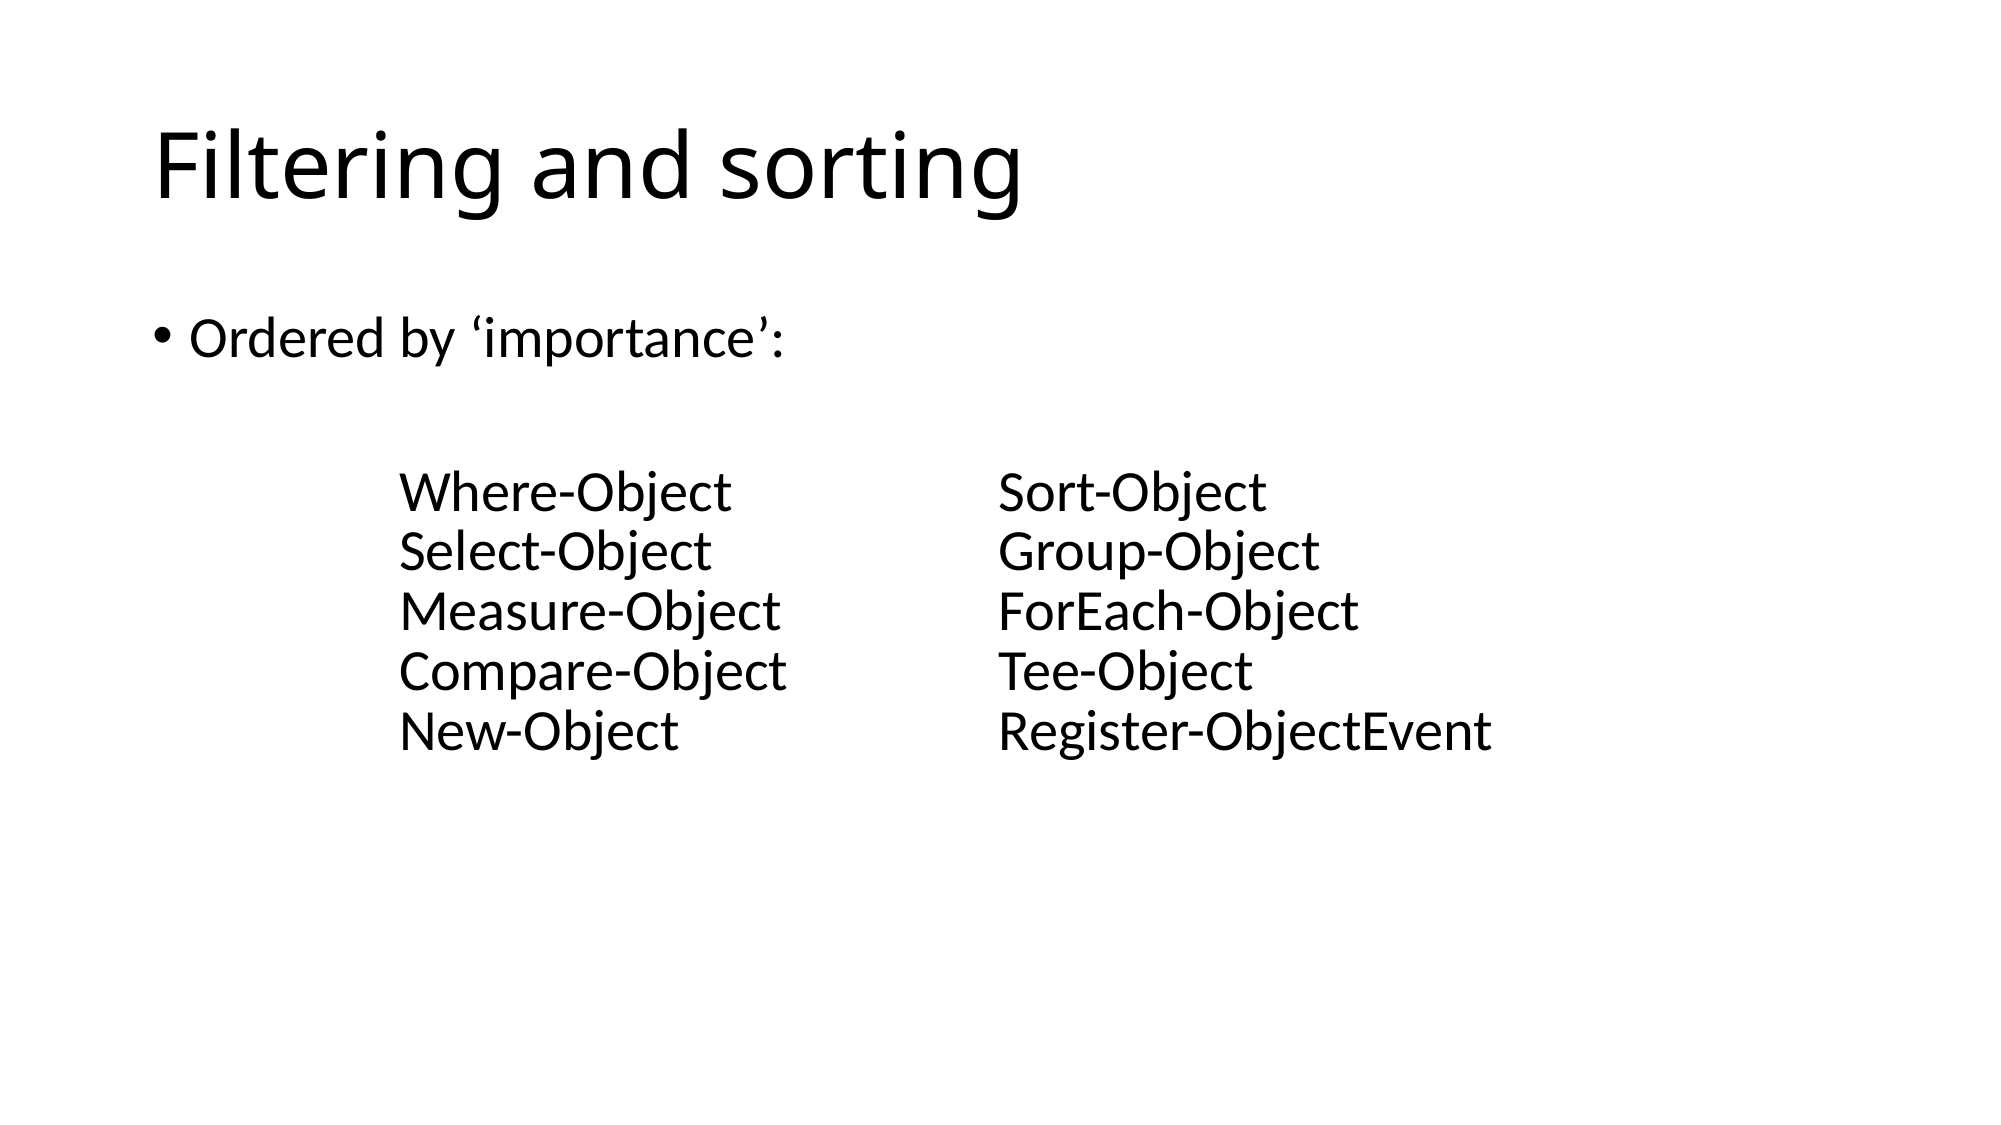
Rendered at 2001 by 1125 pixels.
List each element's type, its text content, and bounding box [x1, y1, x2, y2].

title Filtering and sorting [137, 59, 1863, 278]
list Ordered by ‘importance’: [137, 299, 1863, 1014]
table_cell Compare-Object [398, 645, 997, 705]
table_cell Measure-Object [398, 585, 997, 645]
table_cell ForEach-Object [997, 585, 1602, 645]
table_header Sort-Object [997, 466, 1602, 525]
table_cell New-Object [398, 705, 997, 765]
table_header Where-Object [398, 466, 997, 525]
table_cell Select-Object [398, 525, 997, 585]
table_cell Tee-Object [997, 645, 1602, 705]
table_cell Group-Object [997, 525, 1602, 585]
table_cell Register-ObjectEvent [997, 705, 1602, 765]
